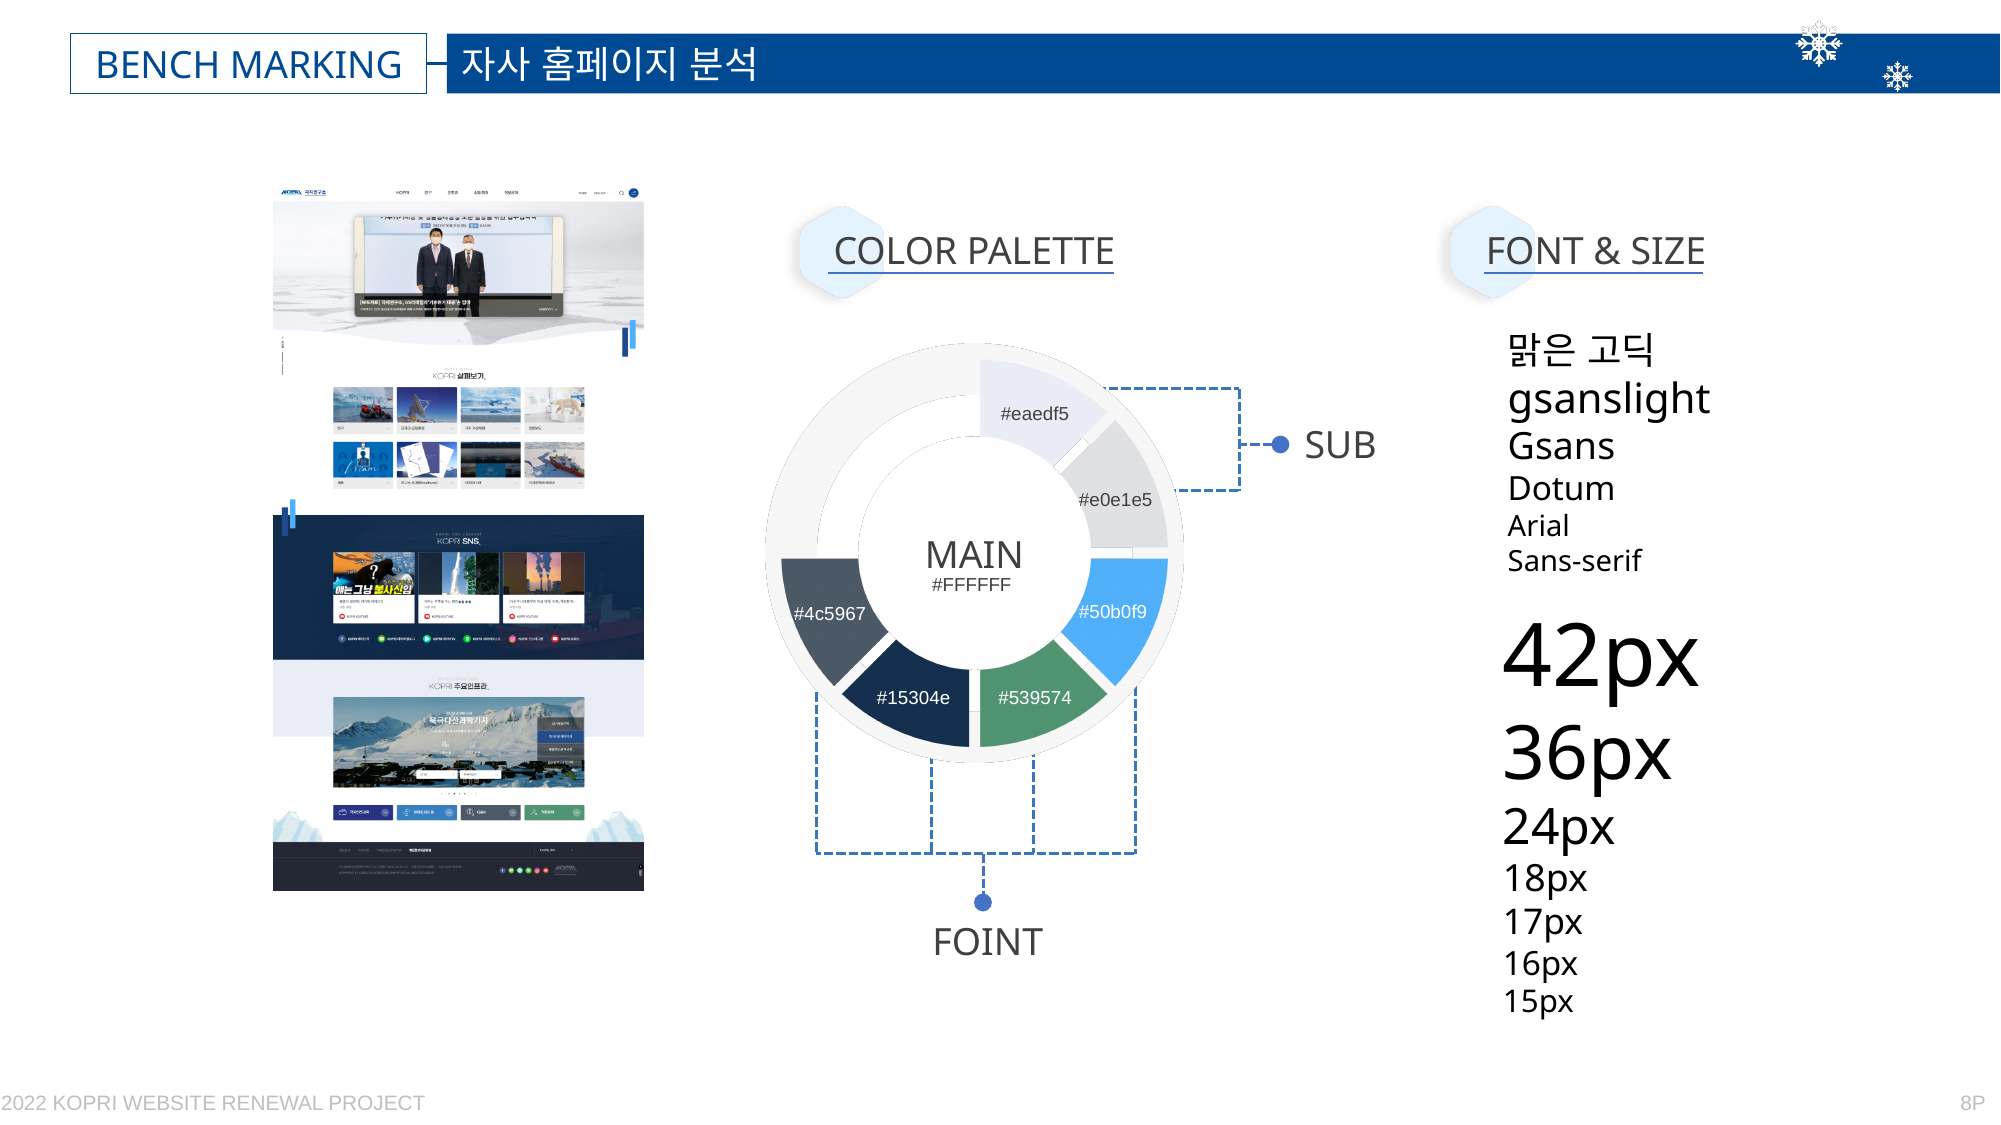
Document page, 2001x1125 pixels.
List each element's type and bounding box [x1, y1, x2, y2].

text_box [273, 178, 1727, 1039]
text_box [0, 20, 2000, 1123]
